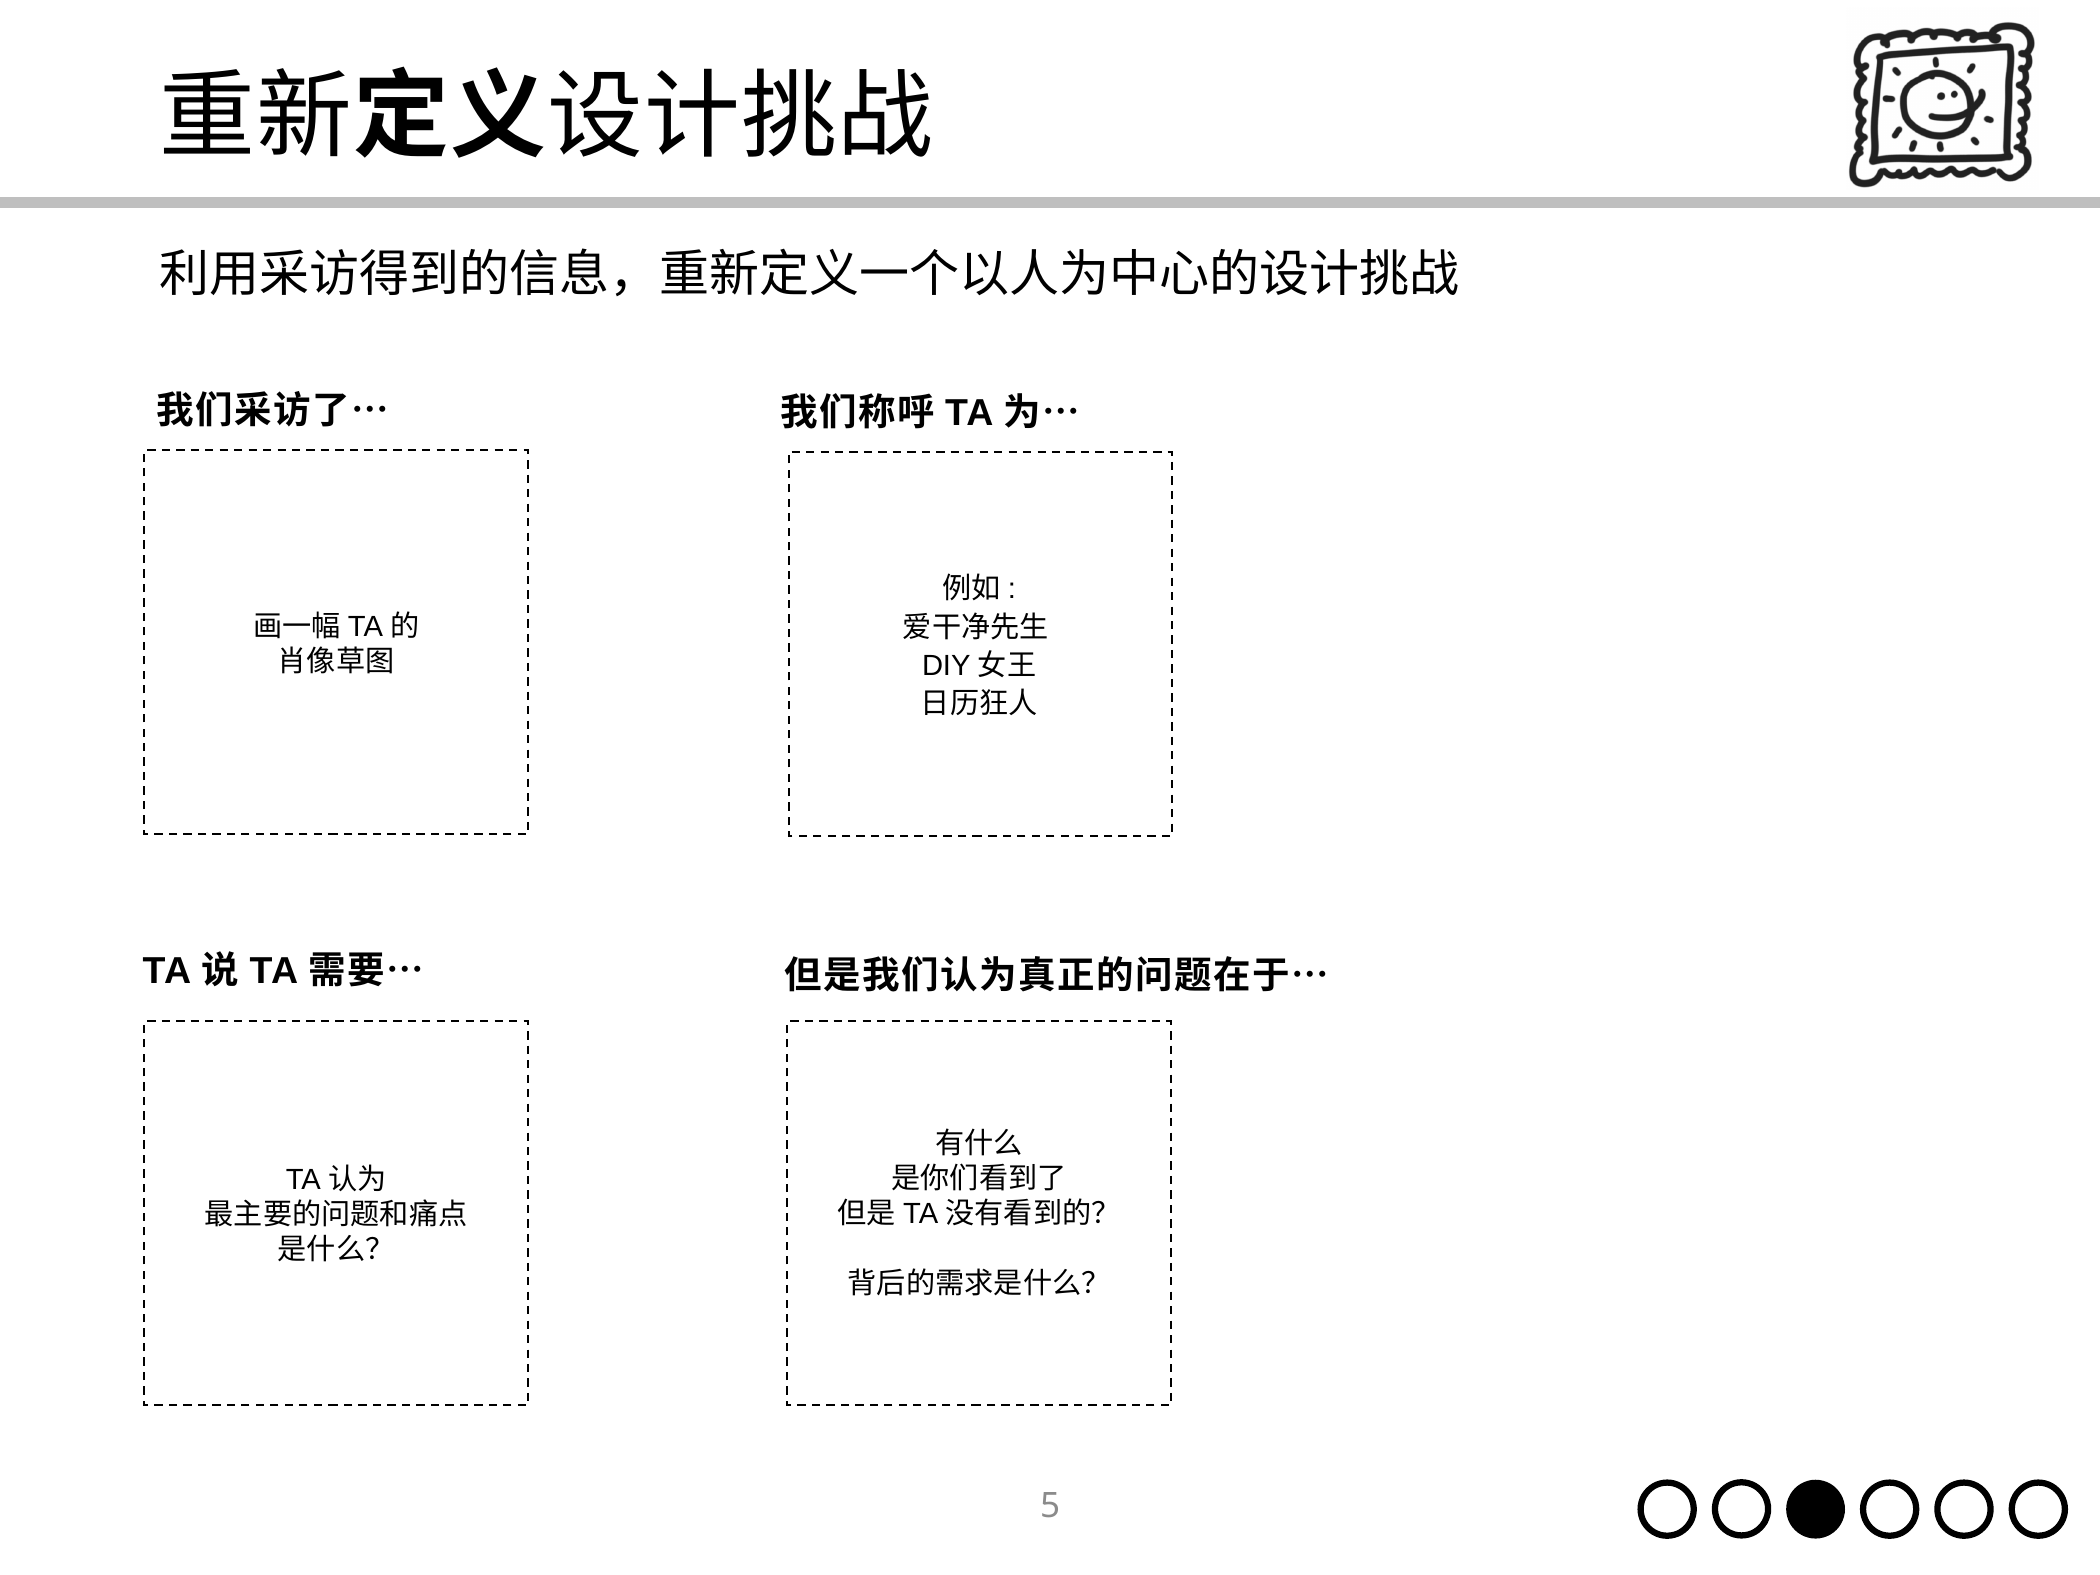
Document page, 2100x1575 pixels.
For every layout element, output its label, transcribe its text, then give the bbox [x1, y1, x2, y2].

text_box [2010, 1481, 2066, 1537]
text_box [143, 685, 529, 835]
text_box [1862, 1481, 1918, 1537]
text_box [1713, 1481, 1770, 1537]
text_box [786, 1300, 1172, 1406]
text_box [1639, 1481, 1695, 1537]
text_box TA认为 最主要的问题和痛点 是什么？ [144, 1152, 529, 1273]
text_box 有什么 是你们看到了 但是TA没有看到的？ 背后的需求是什么？ [787, 1117, 1172, 1307]
text_box 例如: 爱干净先生 DIY女王 日历狂人 [787, 558, 1172, 728]
text_box 我们称呼TA为… [765, 380, 1096, 441]
text_box 画一幅TA的 肖像草图 [144, 600, 529, 685]
text_box [1788, 1481, 1843, 1537]
list 利用采访得到的信息，重新定义一个以人为中心的设计挑战 [144, 241, 1956, 379]
text_box 我们采访了… [141, 378, 404, 439]
title 重新定义设计挑战 [144, 24, 1956, 214]
text_box [1936, 1481, 1992, 1537]
slide_number 5 [813, 1464, 1287, 1549]
text_box 但是我们认为真正的问题在于… [769, 938, 1956, 1004]
text_box [788, 451, 1173, 837]
text_box TA说TA需要… [128, 938, 439, 999]
text_box [786, 1020, 1172, 1120]
picture [1845, 7, 2039, 190]
text_box [143, 1271, 529, 1406]
text_box [143, 449, 529, 607]
text_box [143, 1020, 529, 1152]
